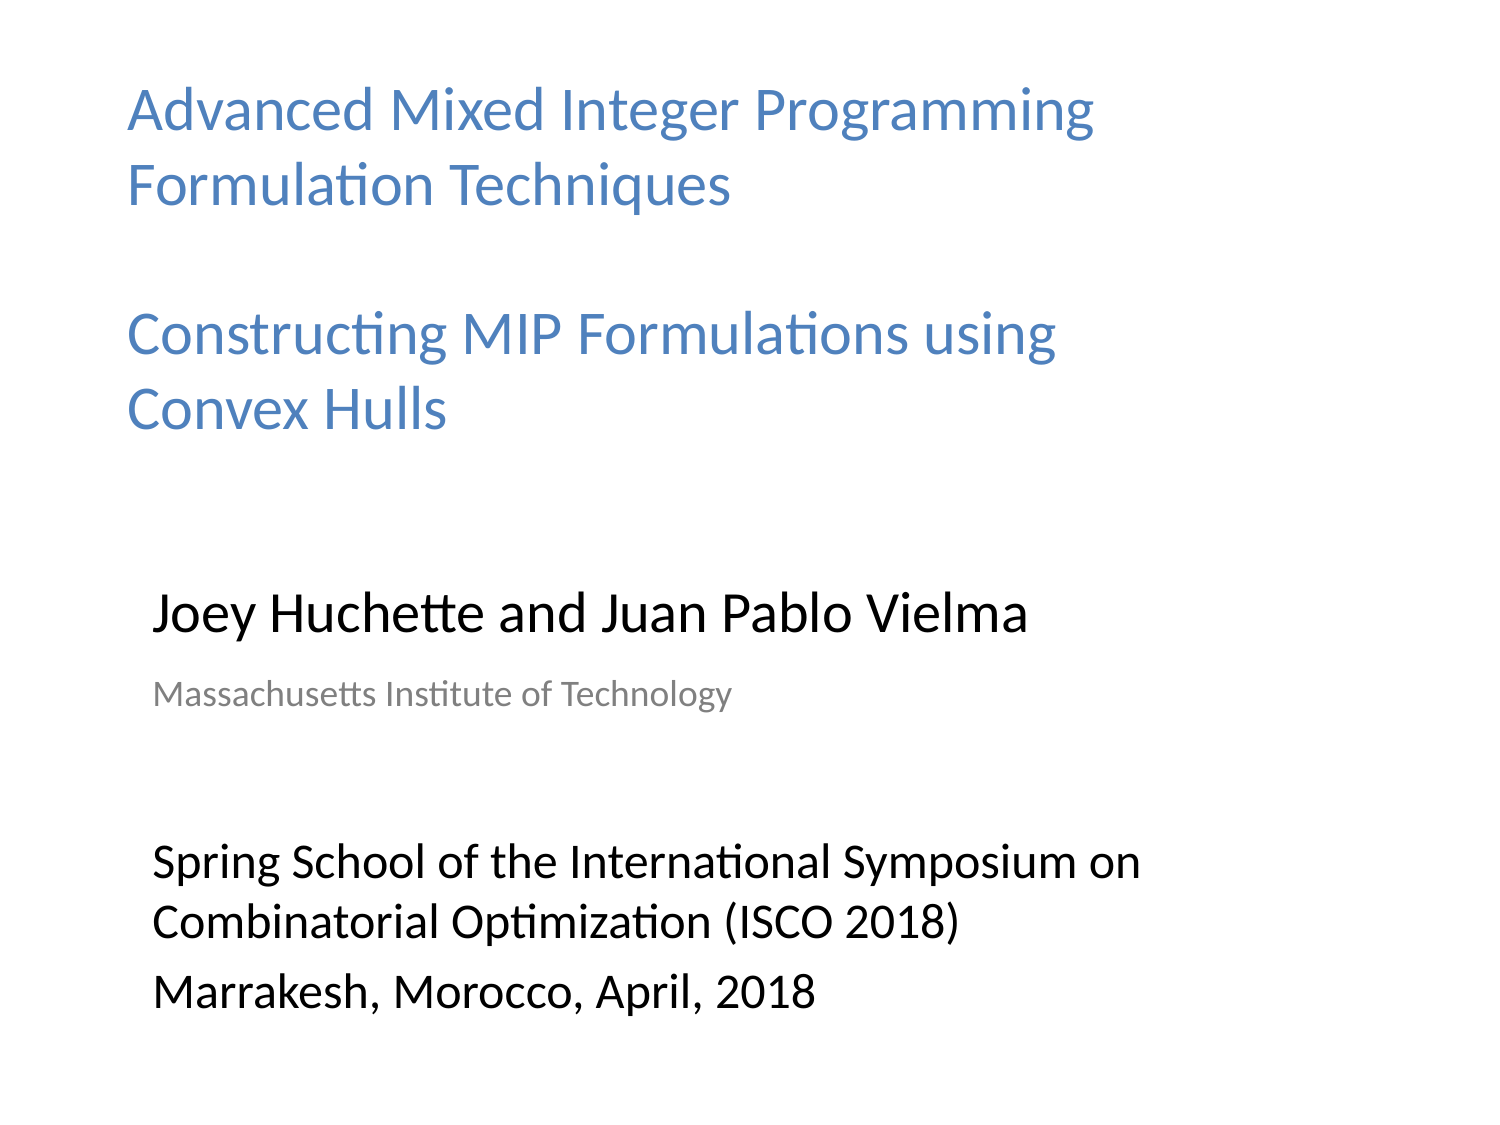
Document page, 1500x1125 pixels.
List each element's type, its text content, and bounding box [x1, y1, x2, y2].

subtitle Joey Huchette and Juan Pablo Vielma Massachusetts Institute of Technology Spring School of the International Symposium on Combinatorial Optimization (ISCO 2018) Marrakesh, Morocco, April, 2018 [137, 566, 1438, 1079]
title Advanced Mixed Integer Programming Formulation Techniques Constructing MIP Formulations using Convex Hulls [112, 59, 1388, 452]
